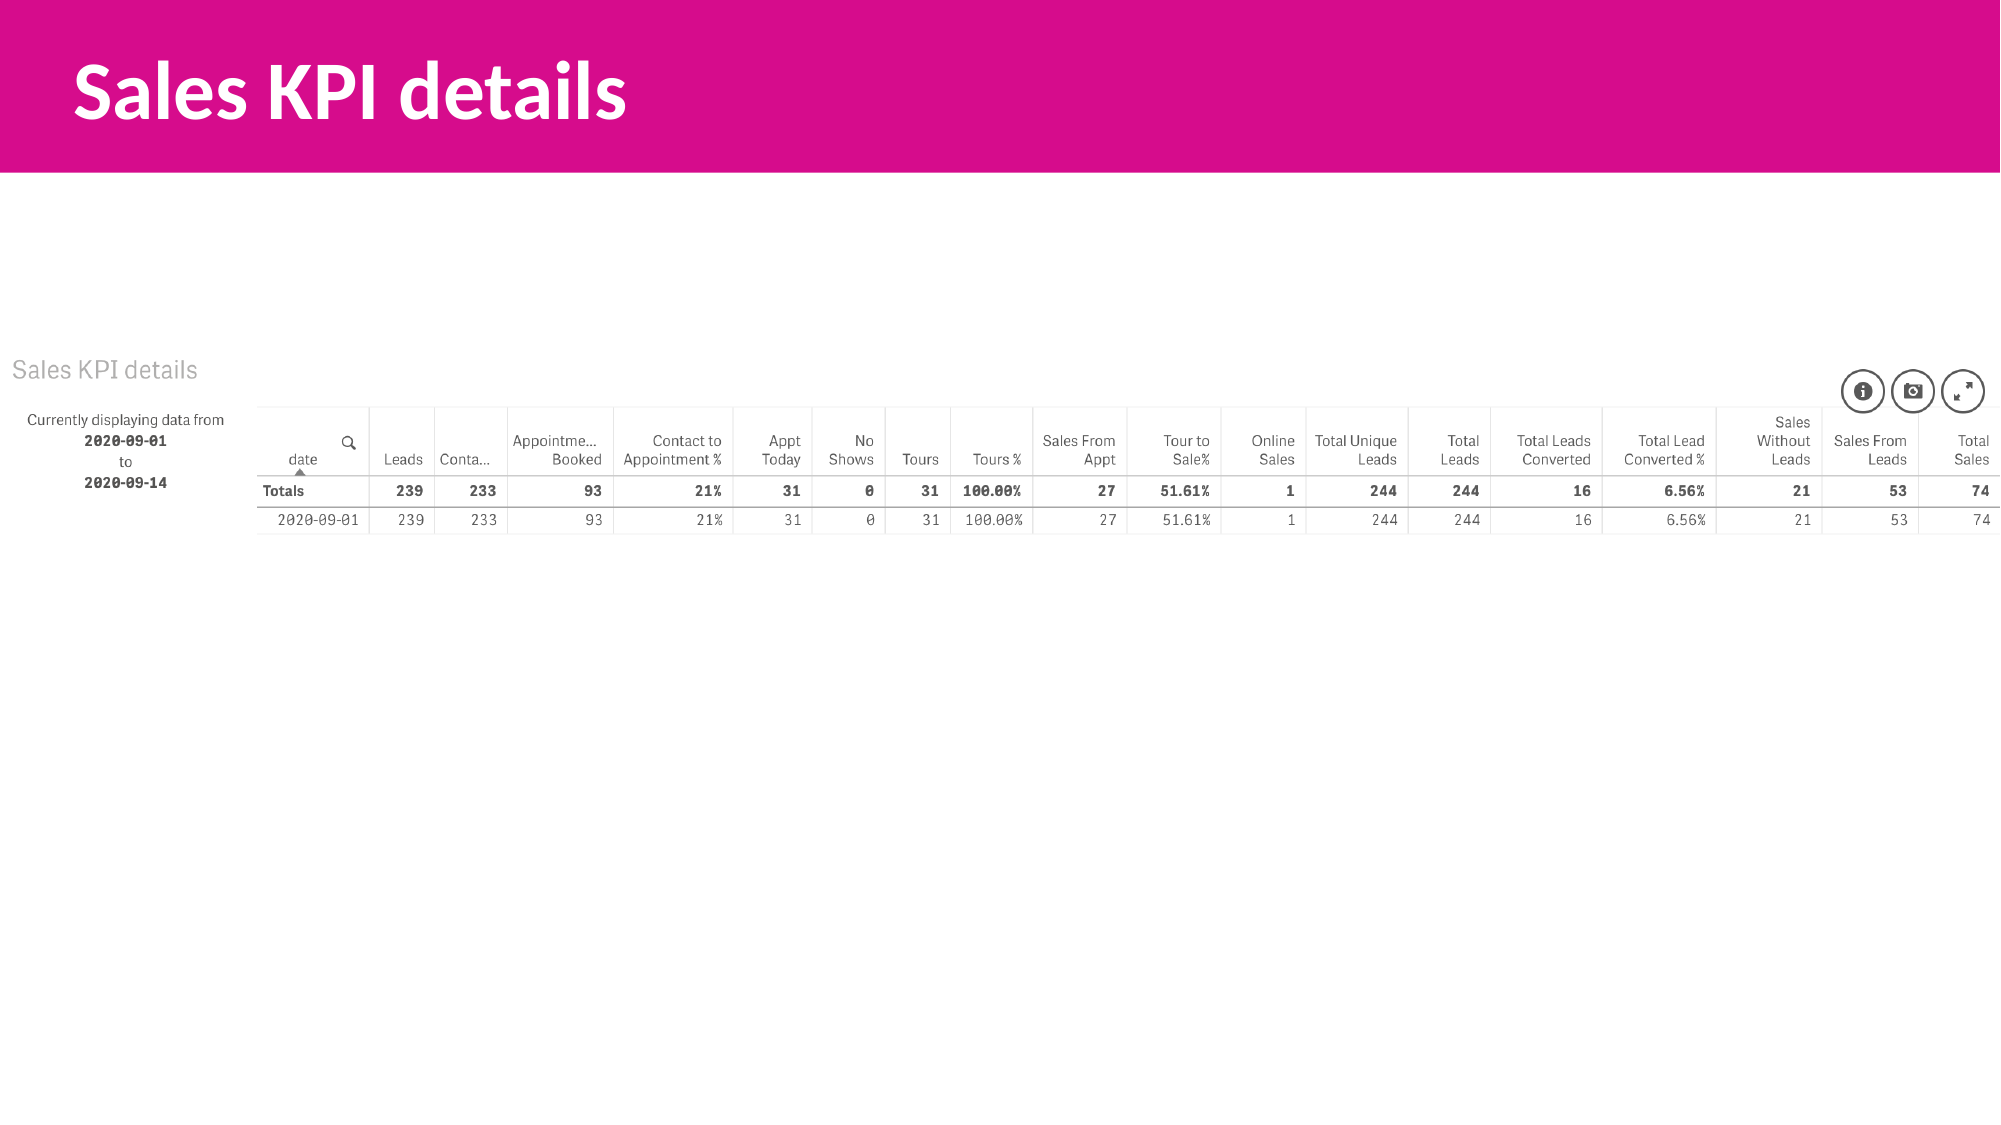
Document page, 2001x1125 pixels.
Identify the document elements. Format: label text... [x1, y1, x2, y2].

list Sales KPI details [0, 0, 2000, 173]
picture [0, 355, 2000, 548]
